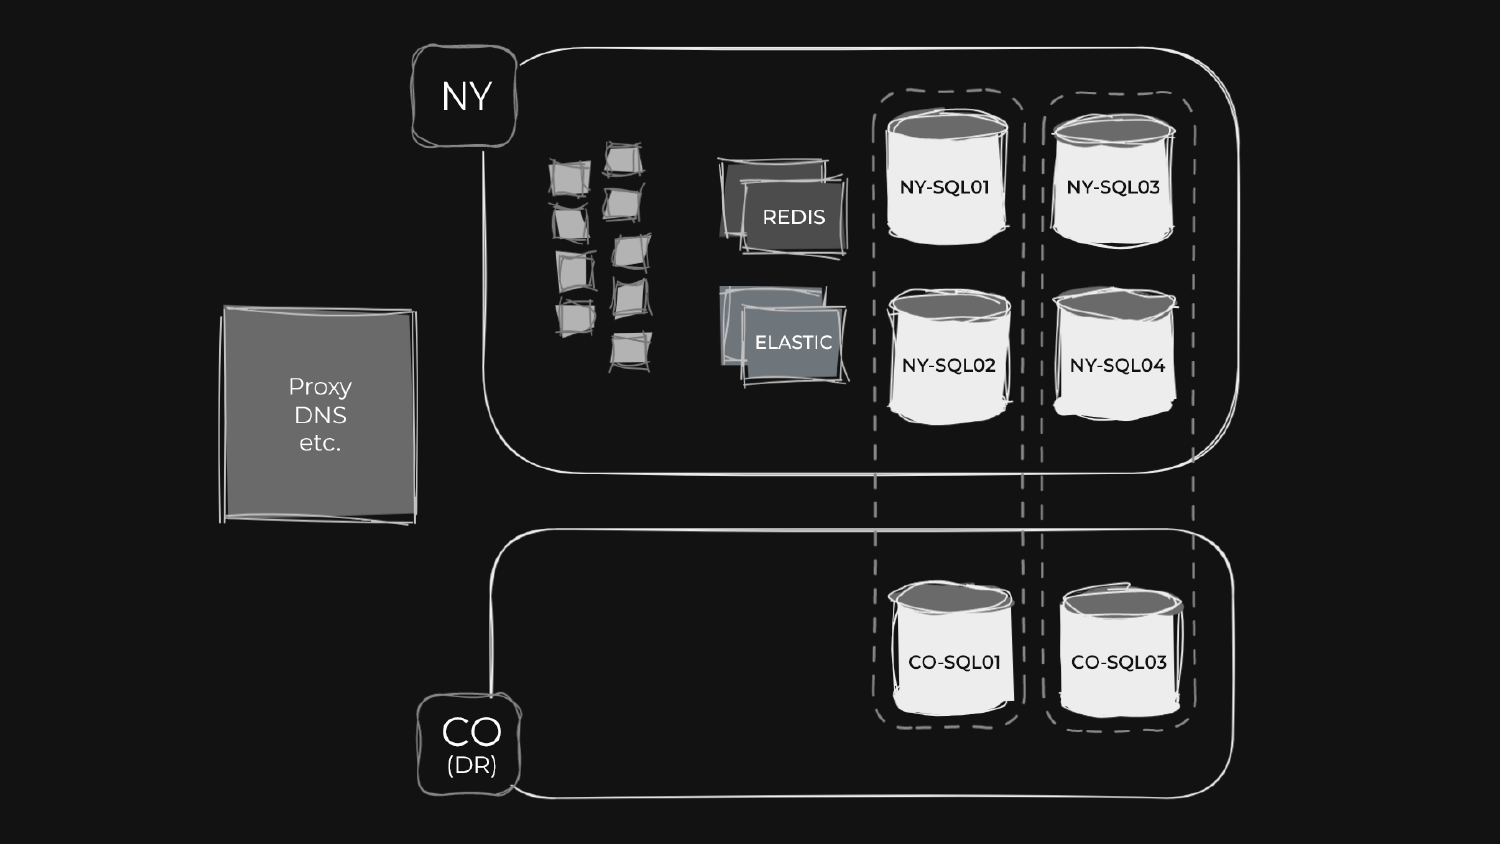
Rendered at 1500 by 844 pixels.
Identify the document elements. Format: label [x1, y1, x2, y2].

picture [182, 15, 1317, 824]
